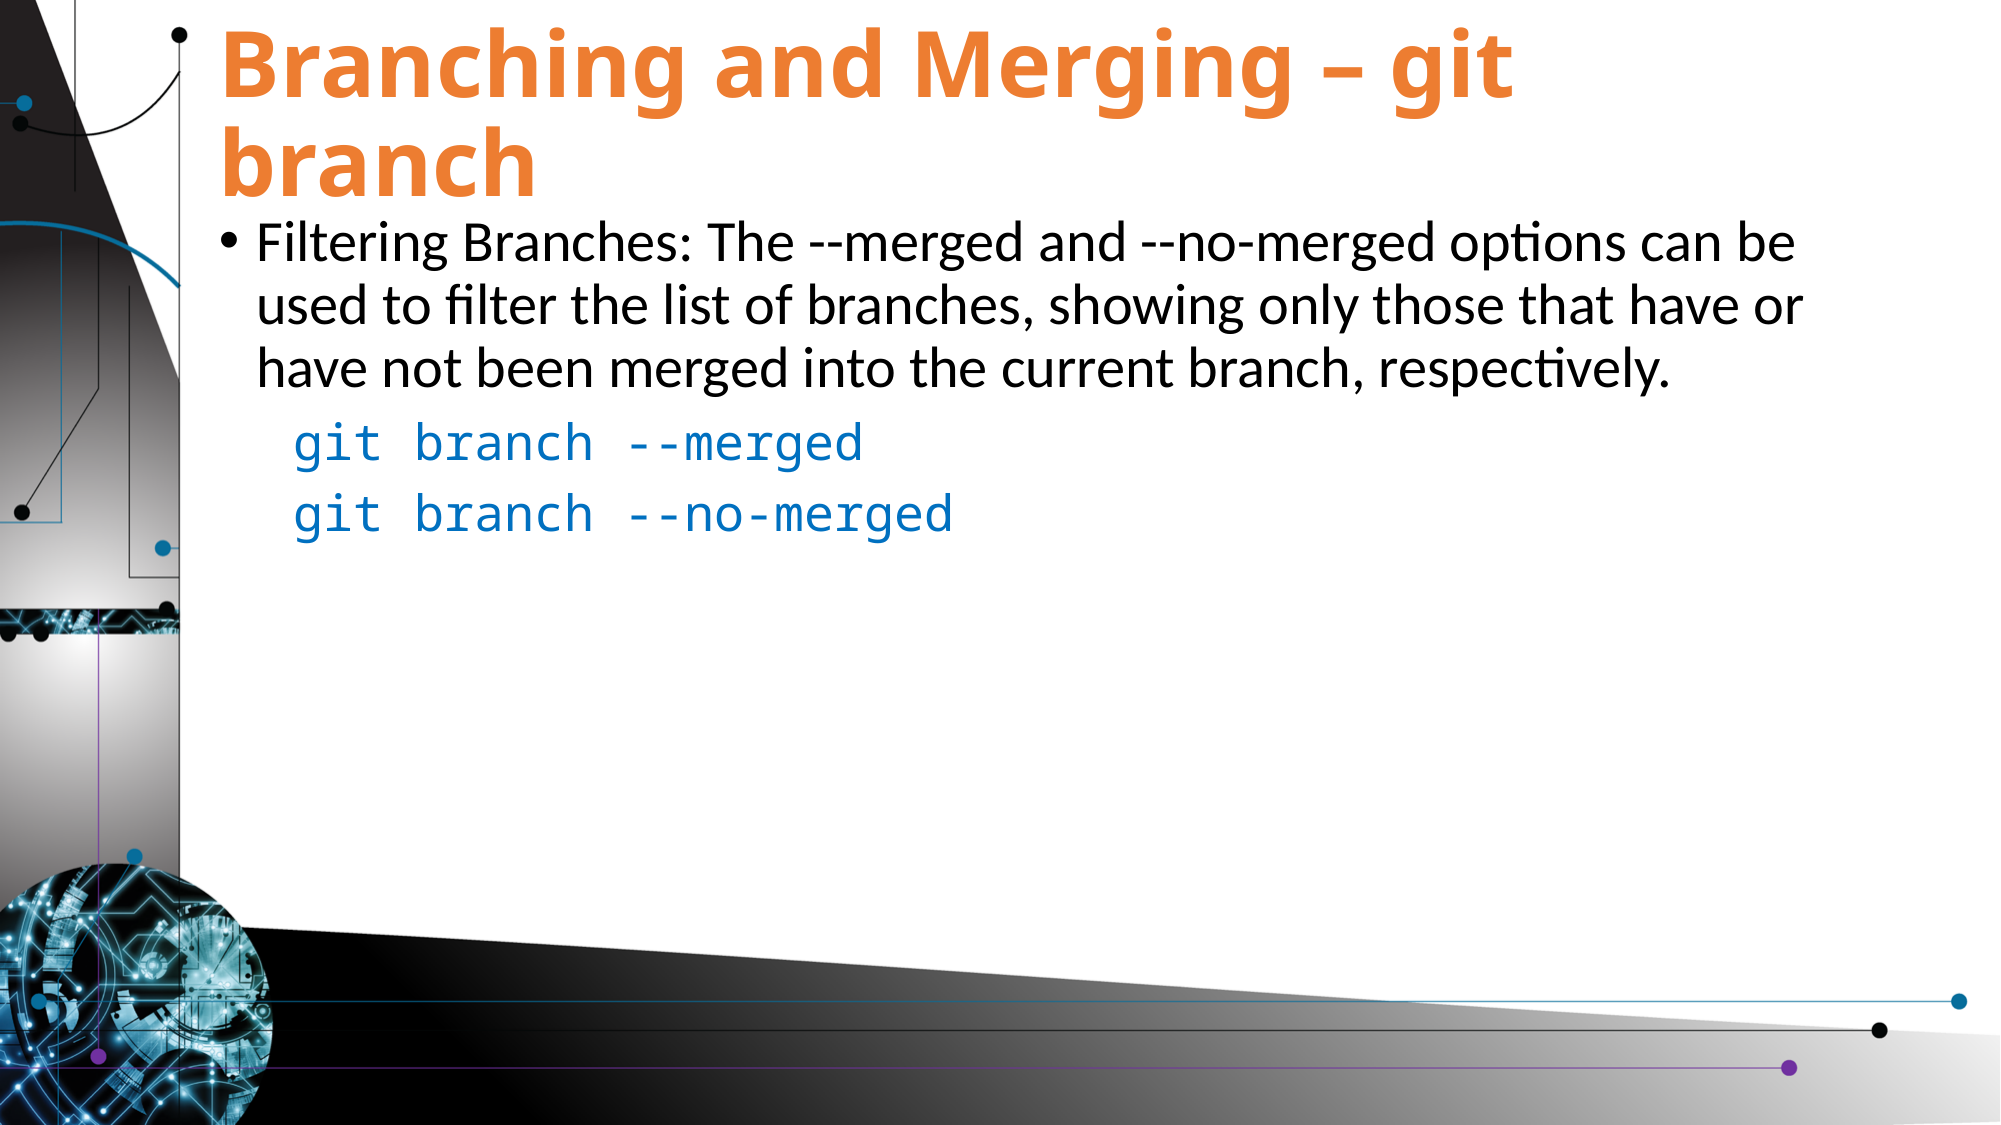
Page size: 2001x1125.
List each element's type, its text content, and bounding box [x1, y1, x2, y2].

title Branching and Merging – git branch [203, 59, 1863, 176]
picture [0, 0, 2001, 1125]
list Filtering Branches: The --merged and --no-merged options can be used to filter the list of branches, showing only those that have or have not been merged into the current branch, respectively. git branch --merged git branch --no-merged [203, 203, 1863, 1014]
